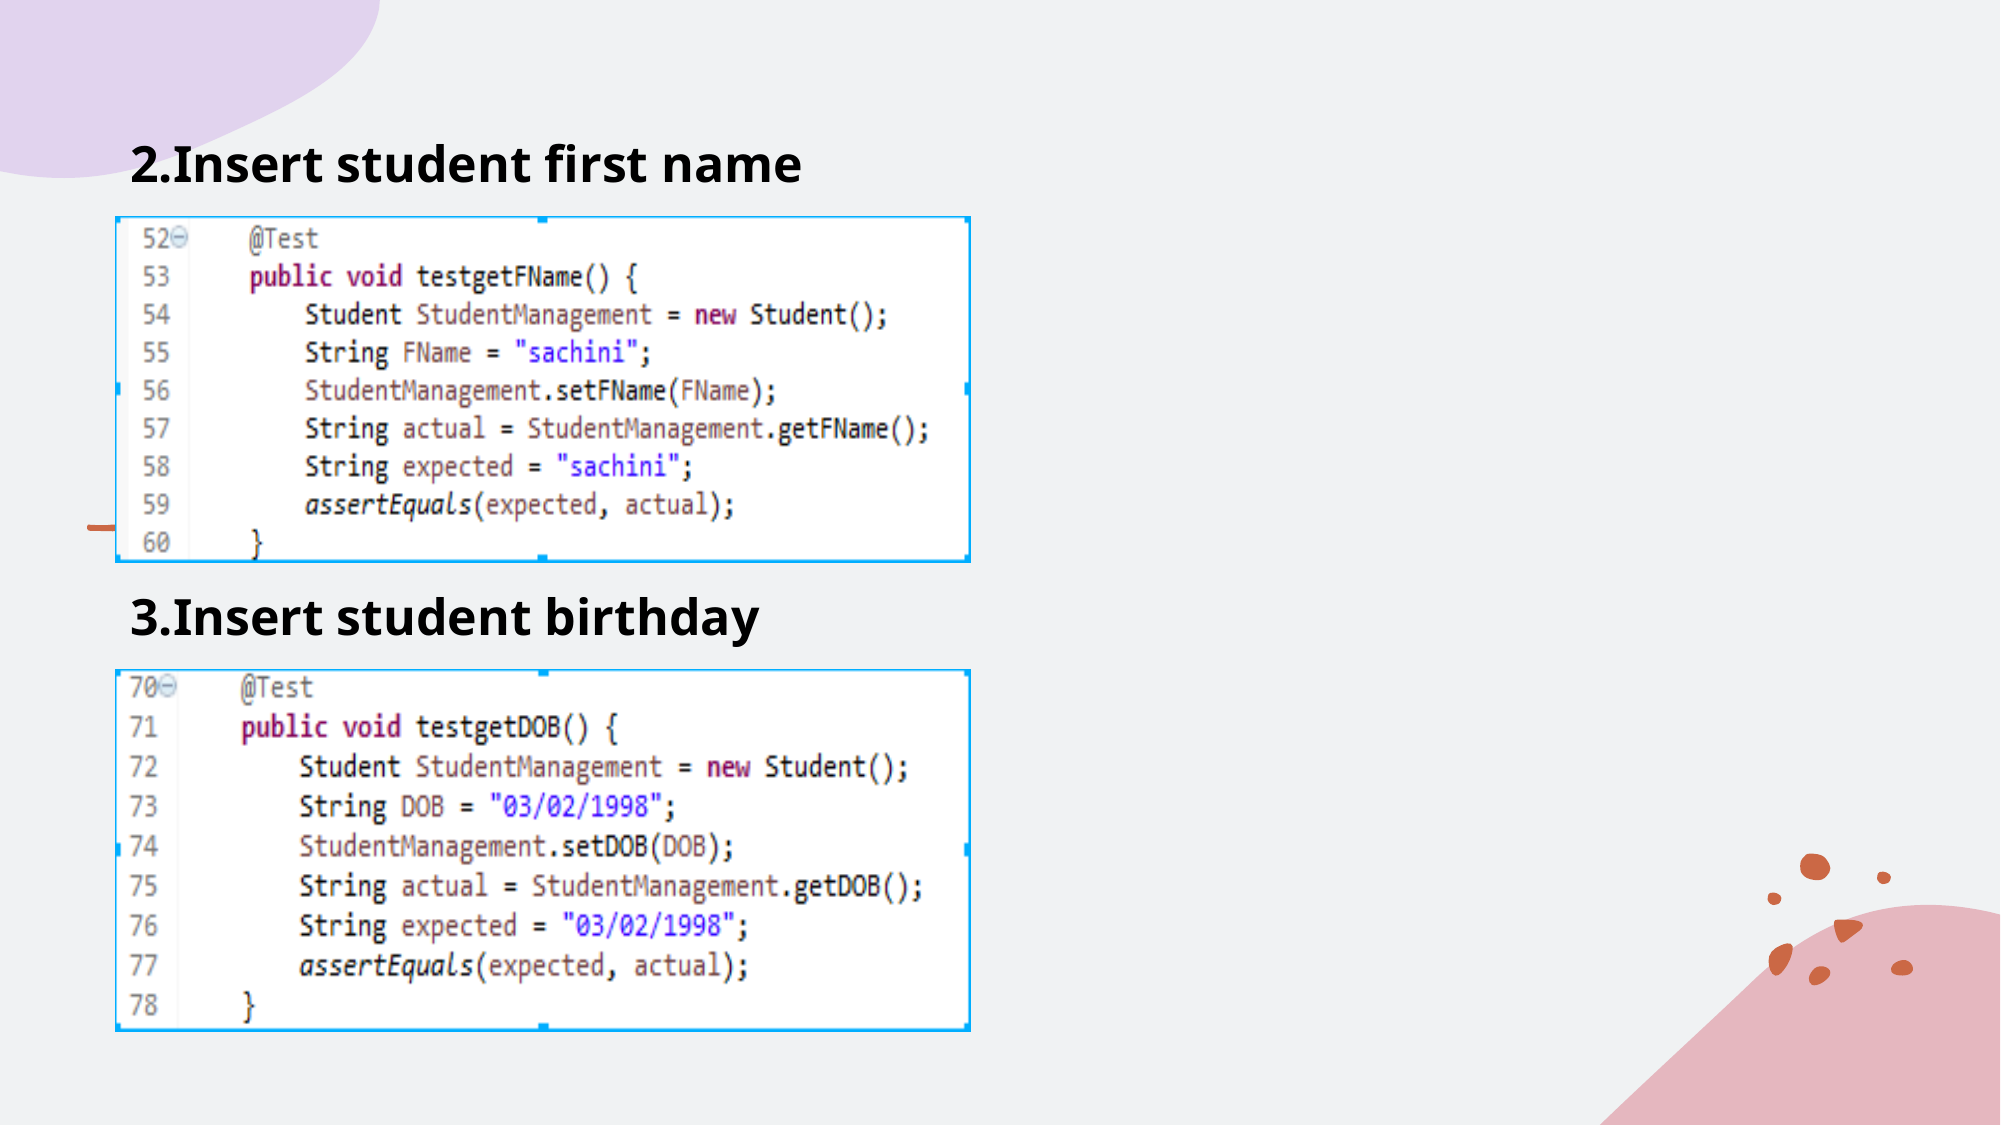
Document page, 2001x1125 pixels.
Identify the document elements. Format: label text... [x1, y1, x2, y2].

picture [117, 671, 968, 1029]
text_box 3.Insert student birthday [115, 578, 1116, 653]
picture [117, 218, 968, 560]
text_box 2.Insert student first name [115, 124, 1116, 200]
